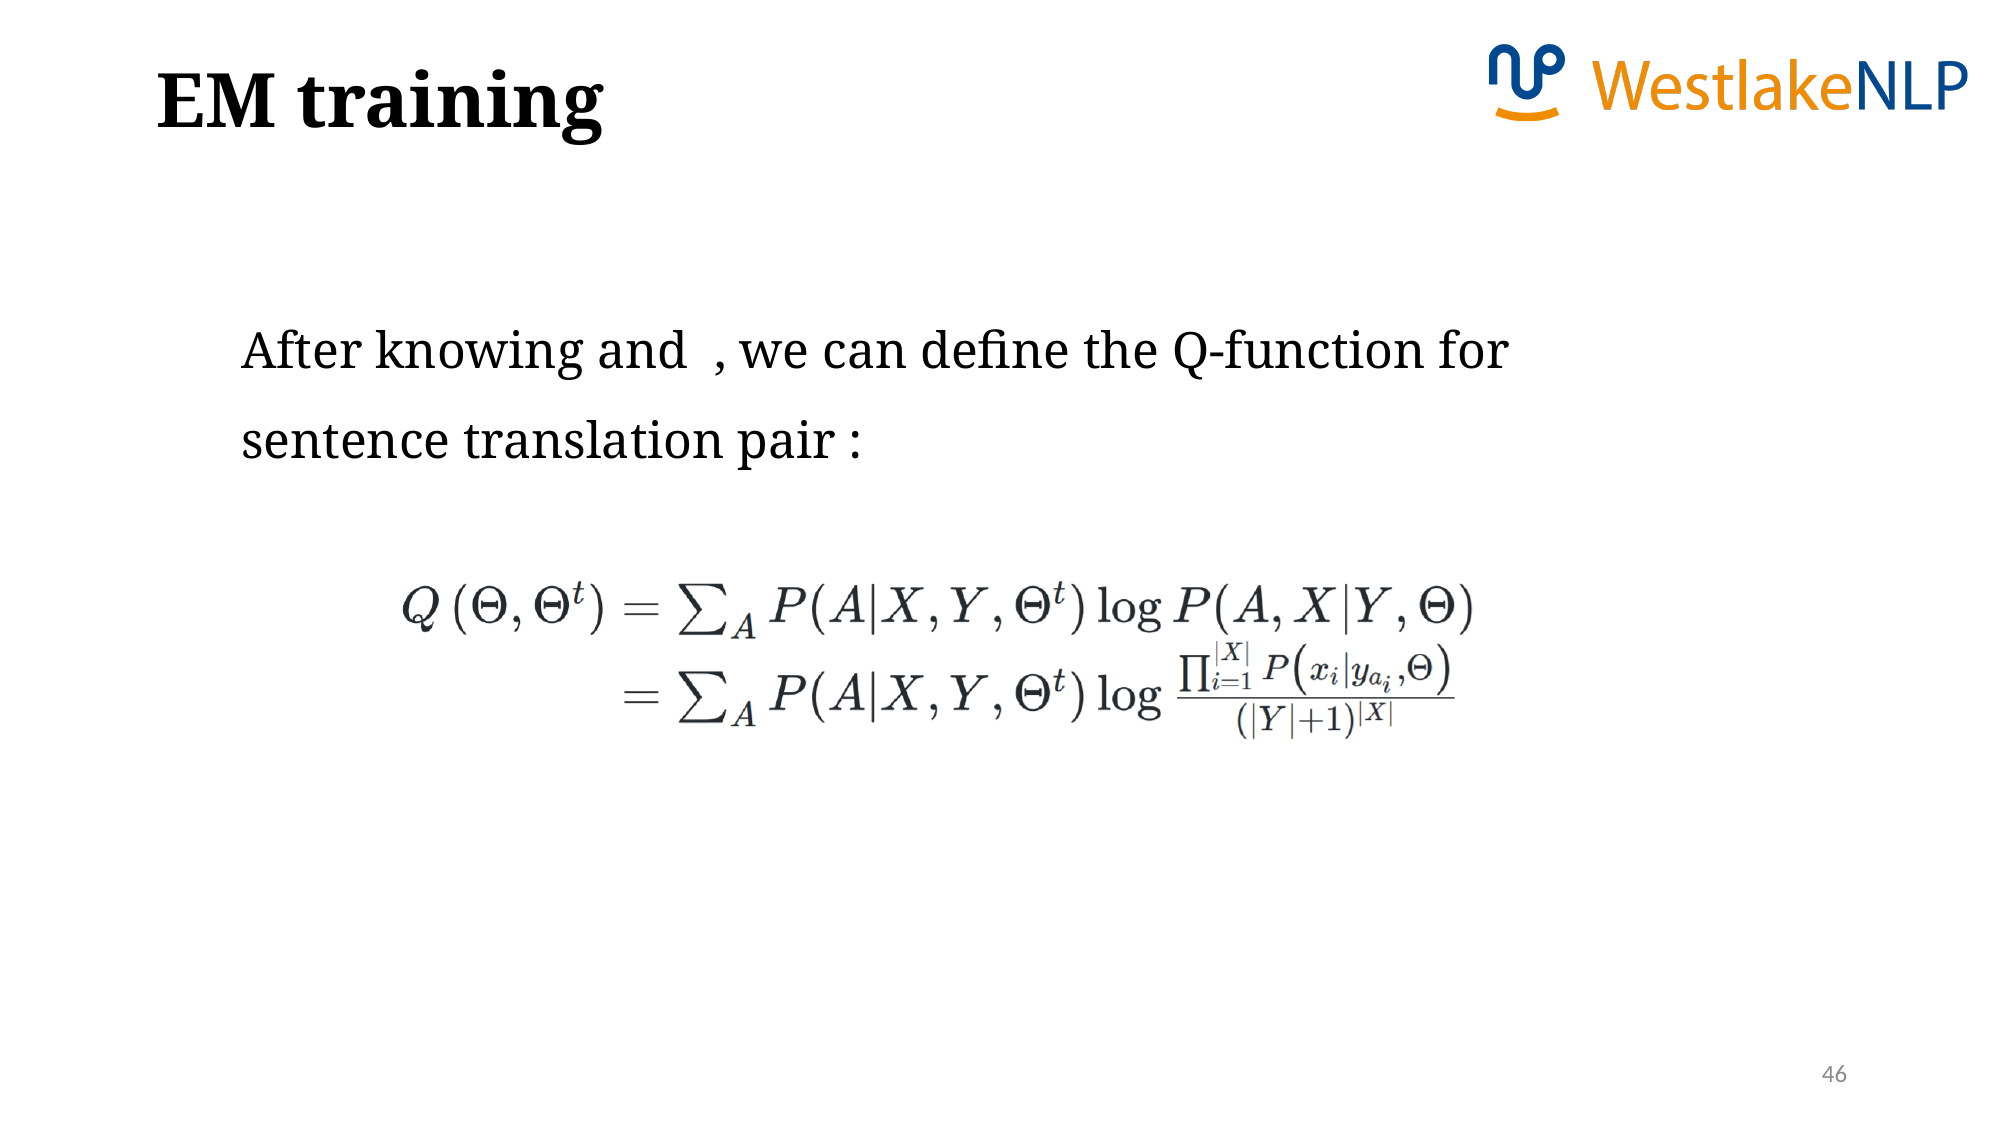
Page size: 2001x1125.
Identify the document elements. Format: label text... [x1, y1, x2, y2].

slide_number 46 [1412, 1042, 1863, 1103]
picture [393, 558, 1487, 763]
text_box EM training [142, 45, 934, 150]
picture [1459, 0, 2000, 170]
